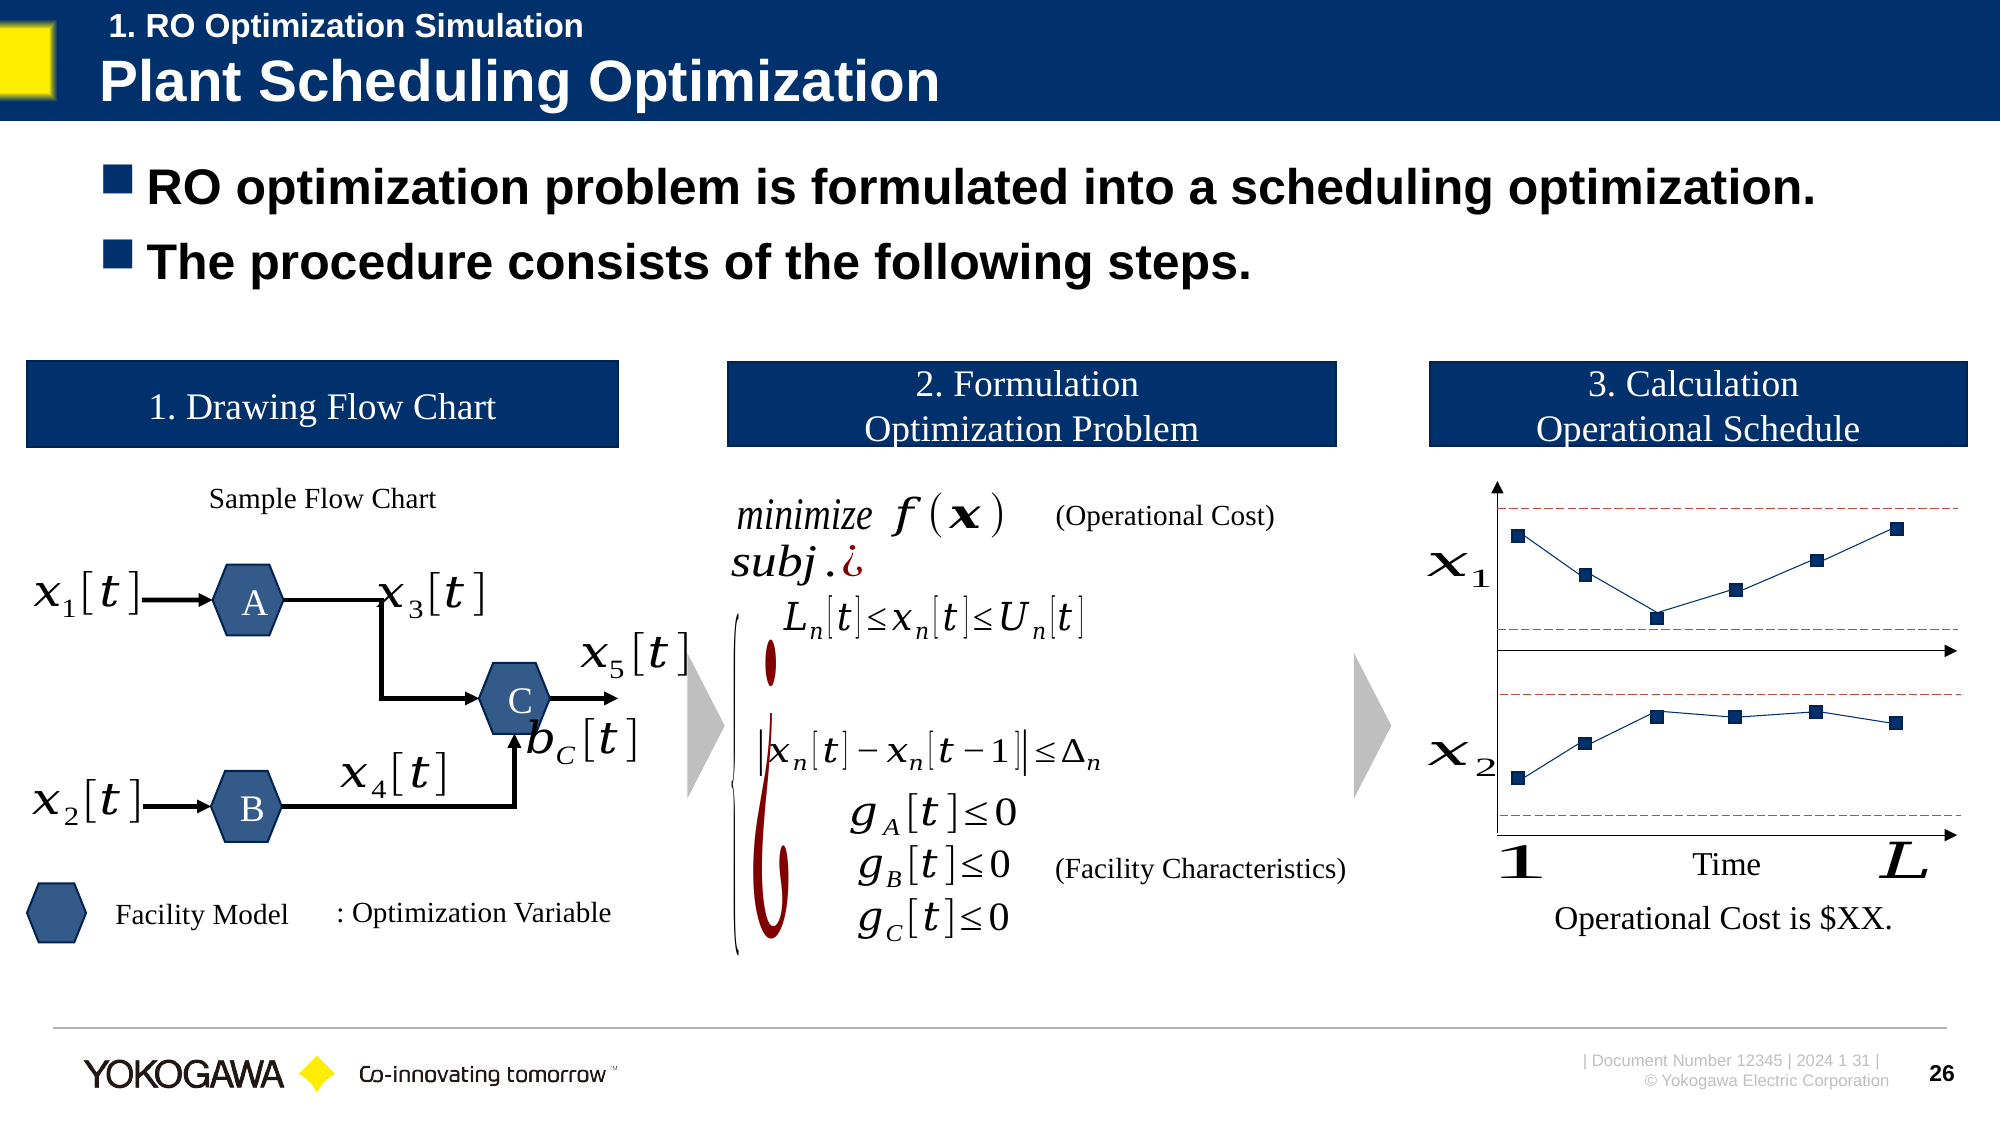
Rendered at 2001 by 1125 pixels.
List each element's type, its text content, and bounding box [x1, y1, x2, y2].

text_box 1. Drawing Flow Chart [26, 360, 619, 448]
text_box Sample Flow Chart [194, 471, 453, 522]
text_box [1741, 560, 1811, 591]
text_box [1729, 583, 1743, 597]
text_box A [211, 563, 284, 637]
list RO optimization problem is formulated into a scheduling optimization. The procedure consists of the following steps. [84, 154, 1946, 253]
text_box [1590, 710, 1657, 744]
text_box [1889, 716, 1903, 730]
text_box B [210, 769, 282, 843]
text_box C [478, 661, 551, 735]
text_box [686, 652, 726, 800]
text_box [1657, 590, 1731, 613]
text_box [1657, 717, 1664, 724]
text_box [1728, 710, 1742, 724]
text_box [1656, 710, 1730, 717]
title Plant Scheduling Optimization [84, 40, 1955, 126]
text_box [281, 733, 515, 807]
text_box [1579, 568, 1592, 582]
text_box 1. RO Optimization Simulation [93, 0, 1040, 52]
text_box [25, 882, 88, 944]
text_box 3. Calculation Operational Schedule [1429, 361, 1968, 447]
text_box Operational Cost is $XX. [1502, 888, 1945, 944]
text_box [1810, 554, 1824, 567]
picture [0, 6, 69, 115]
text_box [1524, 535, 1580, 575]
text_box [283, 599, 480, 699]
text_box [1822, 529, 1891, 561]
text_box [1650, 613, 1664, 625]
text_box [1352, 652, 1393, 800]
text_box [1511, 529, 1525, 543]
slide_number 26 [1904, 1042, 1970, 1103]
text_box 2. Formulation Optimization Problem [727, 361, 1337, 447]
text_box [1523, 743, 1579, 778]
text_box Facility Model [100, 887, 305, 938]
text_box [1809, 705, 1823, 719]
text_box [1511, 771, 1525, 785]
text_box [1591, 574, 1658, 613]
text_box [1578, 737, 1592, 750]
picture [83, 1055, 617, 1093]
text_box (Facility Characteristics) [1040, 841, 1362, 892]
text_box (Operational Cost) [1040, 489, 1291, 539]
text_box [1890, 522, 1904, 536]
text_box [1741, 712, 1811, 717]
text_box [1822, 712, 1891, 723]
